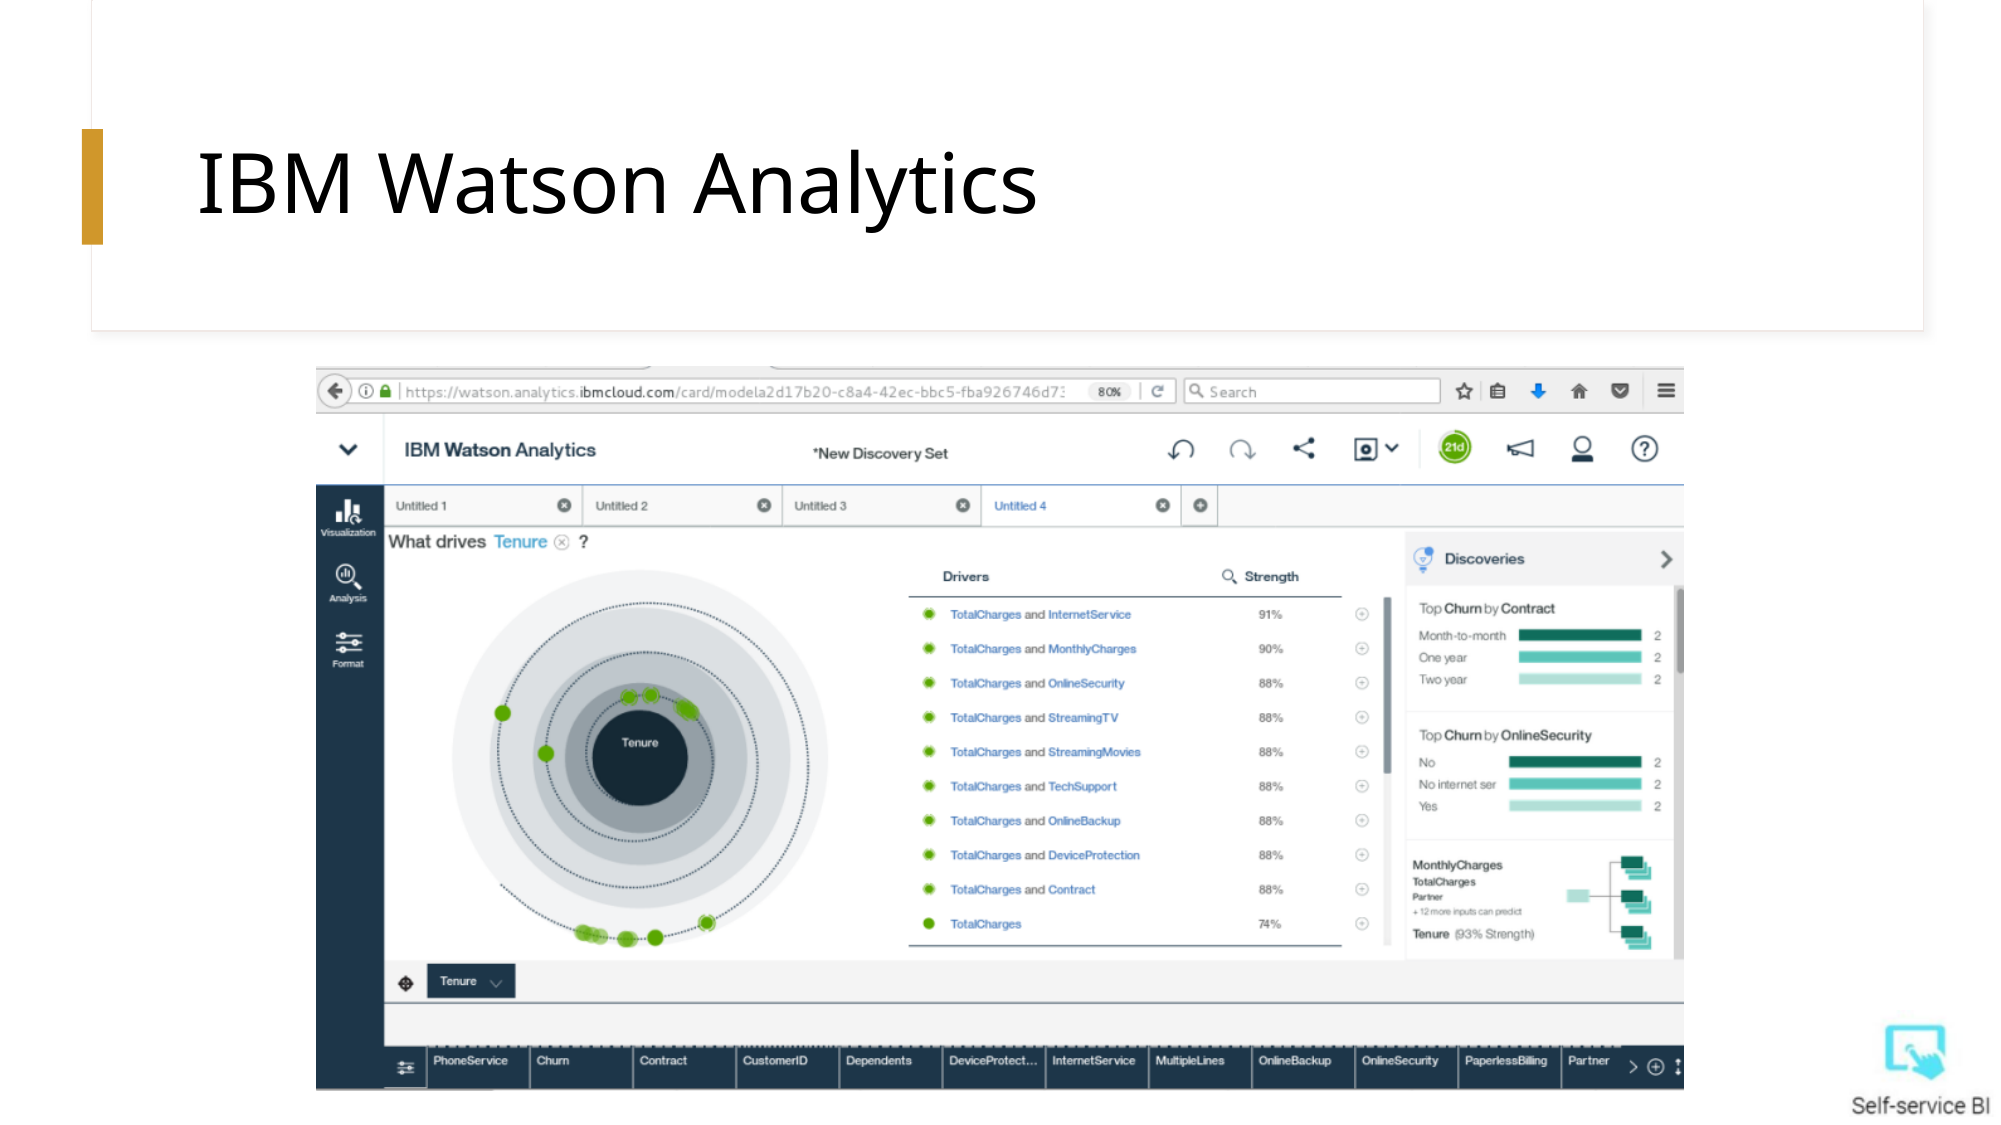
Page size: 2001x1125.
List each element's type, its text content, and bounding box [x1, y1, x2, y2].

picture [1842, 1010, 2000, 1117]
title IBM Watson Analytics [183, 90, 1851, 284]
picture [316, 366, 1684, 1091]
